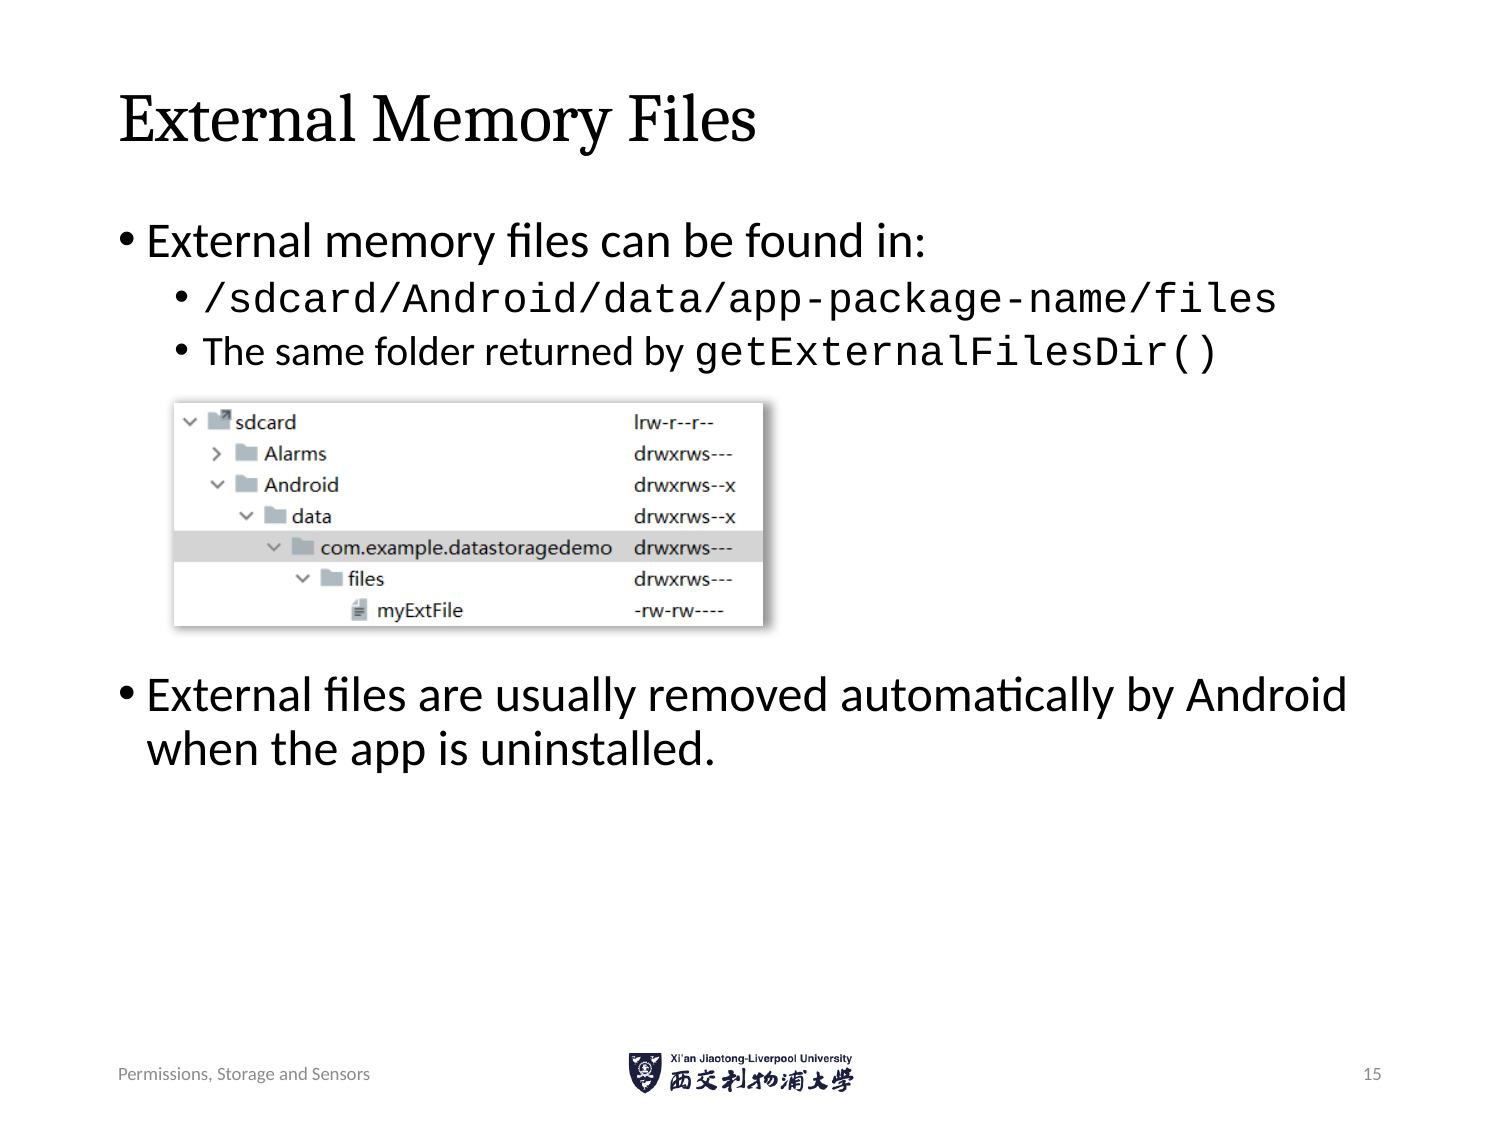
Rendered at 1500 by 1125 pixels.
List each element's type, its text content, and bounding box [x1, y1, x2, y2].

title External Memory Files [103, 59, 1397, 178]
picture [625, 1049, 857, 1096]
list External memory files can be found in: /sdcard/Android/data/app-package-name/files The same folder returned by getExternalFilesDir() External files are usually removed automatically by Android when the app is uninstalled. [103, 206, 1397, 1014]
slide_number 15 [1059, 1042, 1397, 1103]
slide_number Permissions, Storage and Sensors [103, 1042, 441, 1103]
picture [174, 403, 763, 627]
